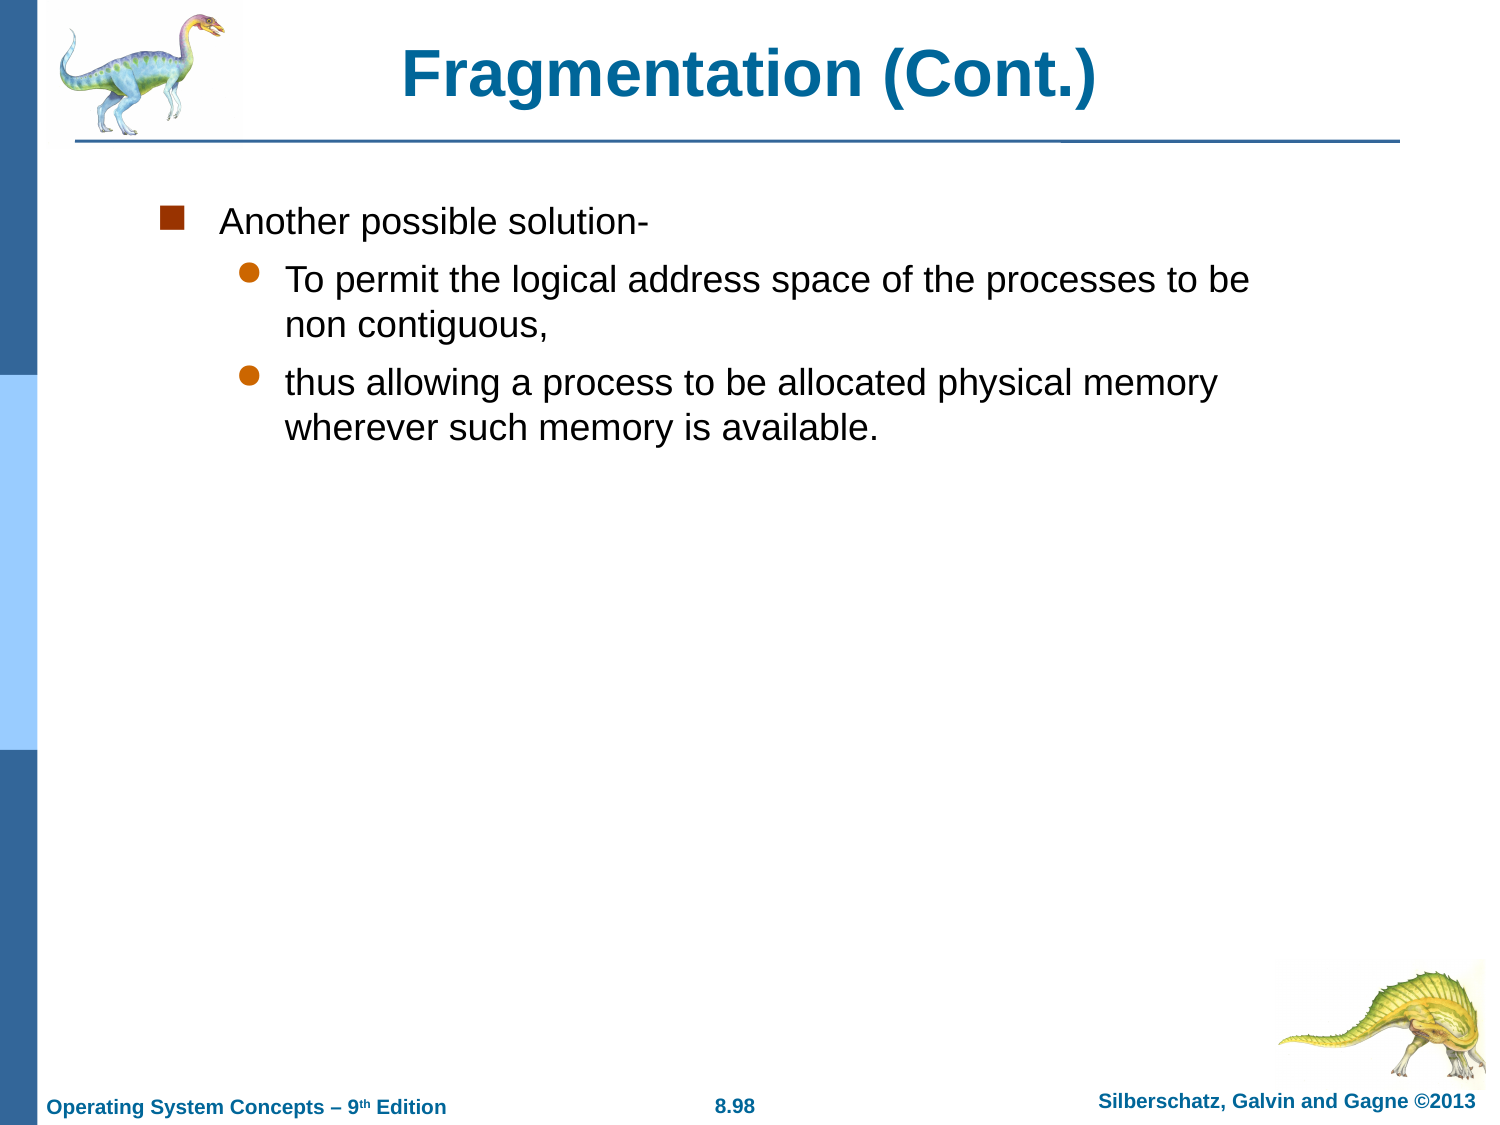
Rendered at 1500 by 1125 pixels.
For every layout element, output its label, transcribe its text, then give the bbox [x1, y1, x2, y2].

list Another possible solution- To permit the logical address space of the processes to be non contiguous, thus allowing a process to be allocated physical memory wherever such memory is available. [147, 189, 1290, 933]
picture [1275, 959, 1486, 1090]
title Fragmentation (Cont.) [75, 22, 1425, 117]
picture [46, 0, 243, 149]
